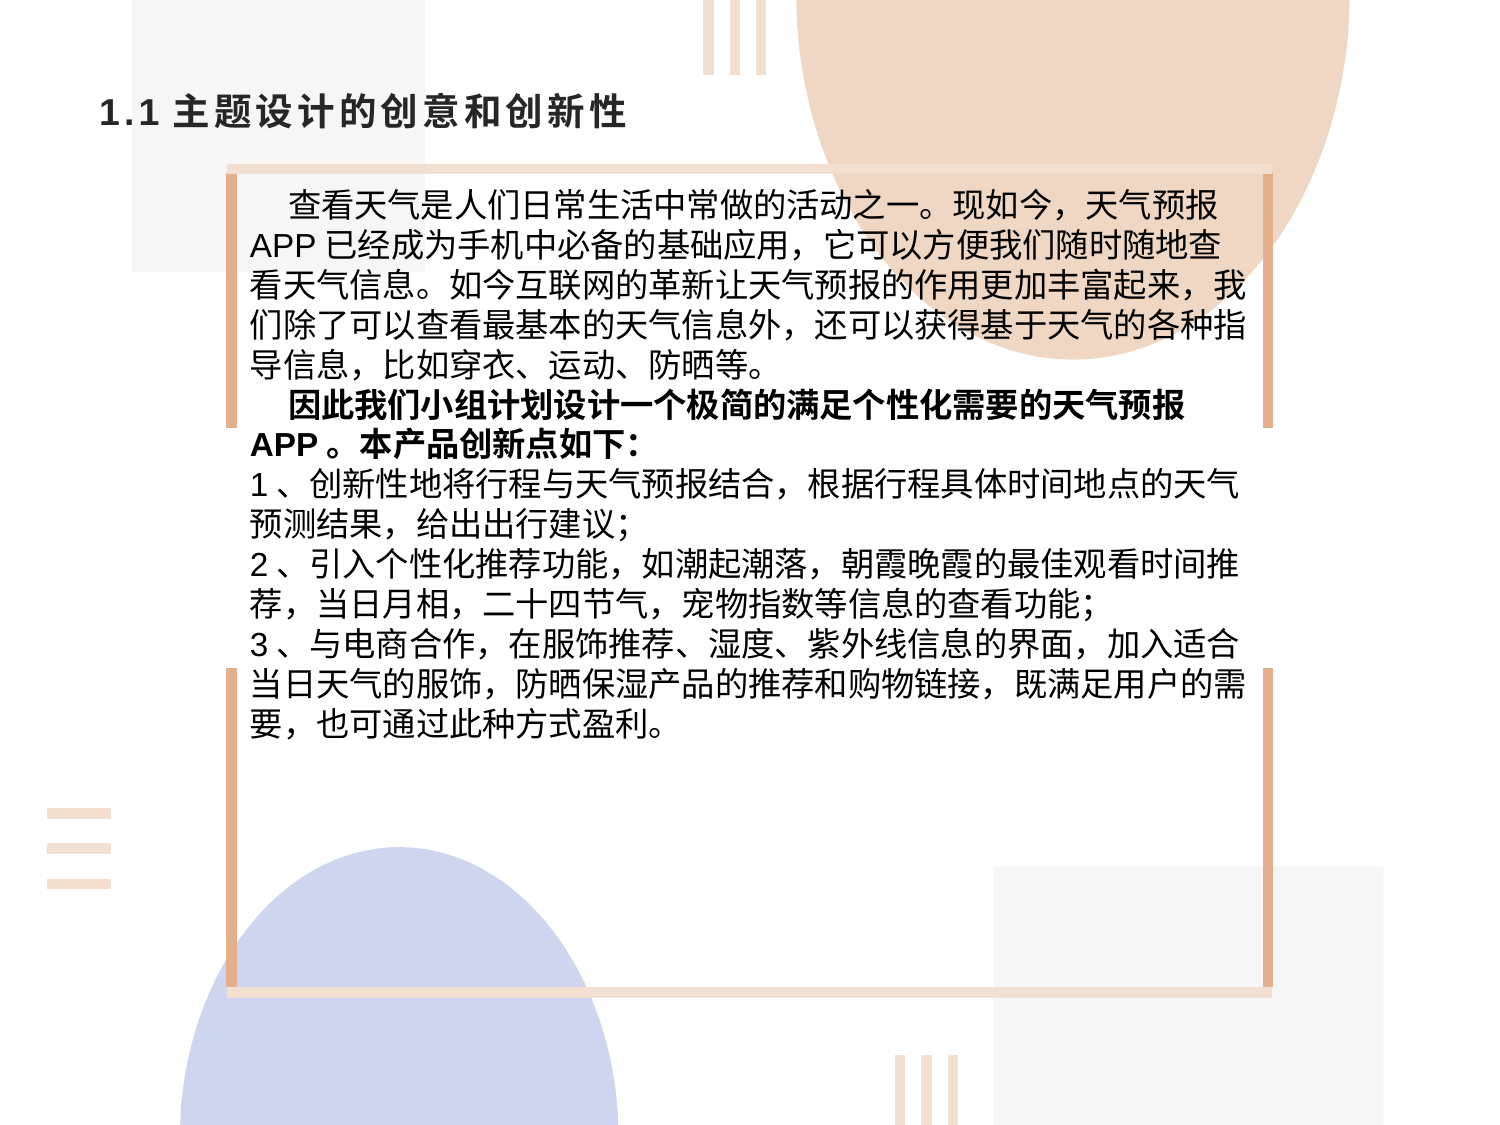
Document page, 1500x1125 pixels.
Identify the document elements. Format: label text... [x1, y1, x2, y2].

list 查看天气是人们日常生活中常做的活动之一。现如今，天气预报APP已经成为手机中必备的基础应用，它可以方便我们随时随地查看天气信息。如今互联网的革新让天气预报的作用更加丰富起来，我们除了可以查看最基本的天气信息外，还可以获得基于天气的各种指导信息，比如穿衣、运动、防晒等。 因此我们小组计划设计一个极简的满足个性化需要的天气预报APP。本产品创新点如下： 1、创新性地将行程与天气预报结合，根据行程具体时间地点的天气预测结果，给出出行建议； 2、引入个性化推荐功能，如潮起潮落，朝霞晚霞的最佳观看时间推荐，当日月相，二十四节气，宠物指数等信息的查看功能； 3、与电商合作，在服饰推荐、湿度、紫外线信息的界面，加入适合当日天气的服饰，防晒保湿产品的推荐和购物链接，既满足用户的需要，也可通过此种方式盈利。 [233, 184, 1267, 1007]
title 1.1主题设计的创意和创新性 [82, 81, 1418, 137]
